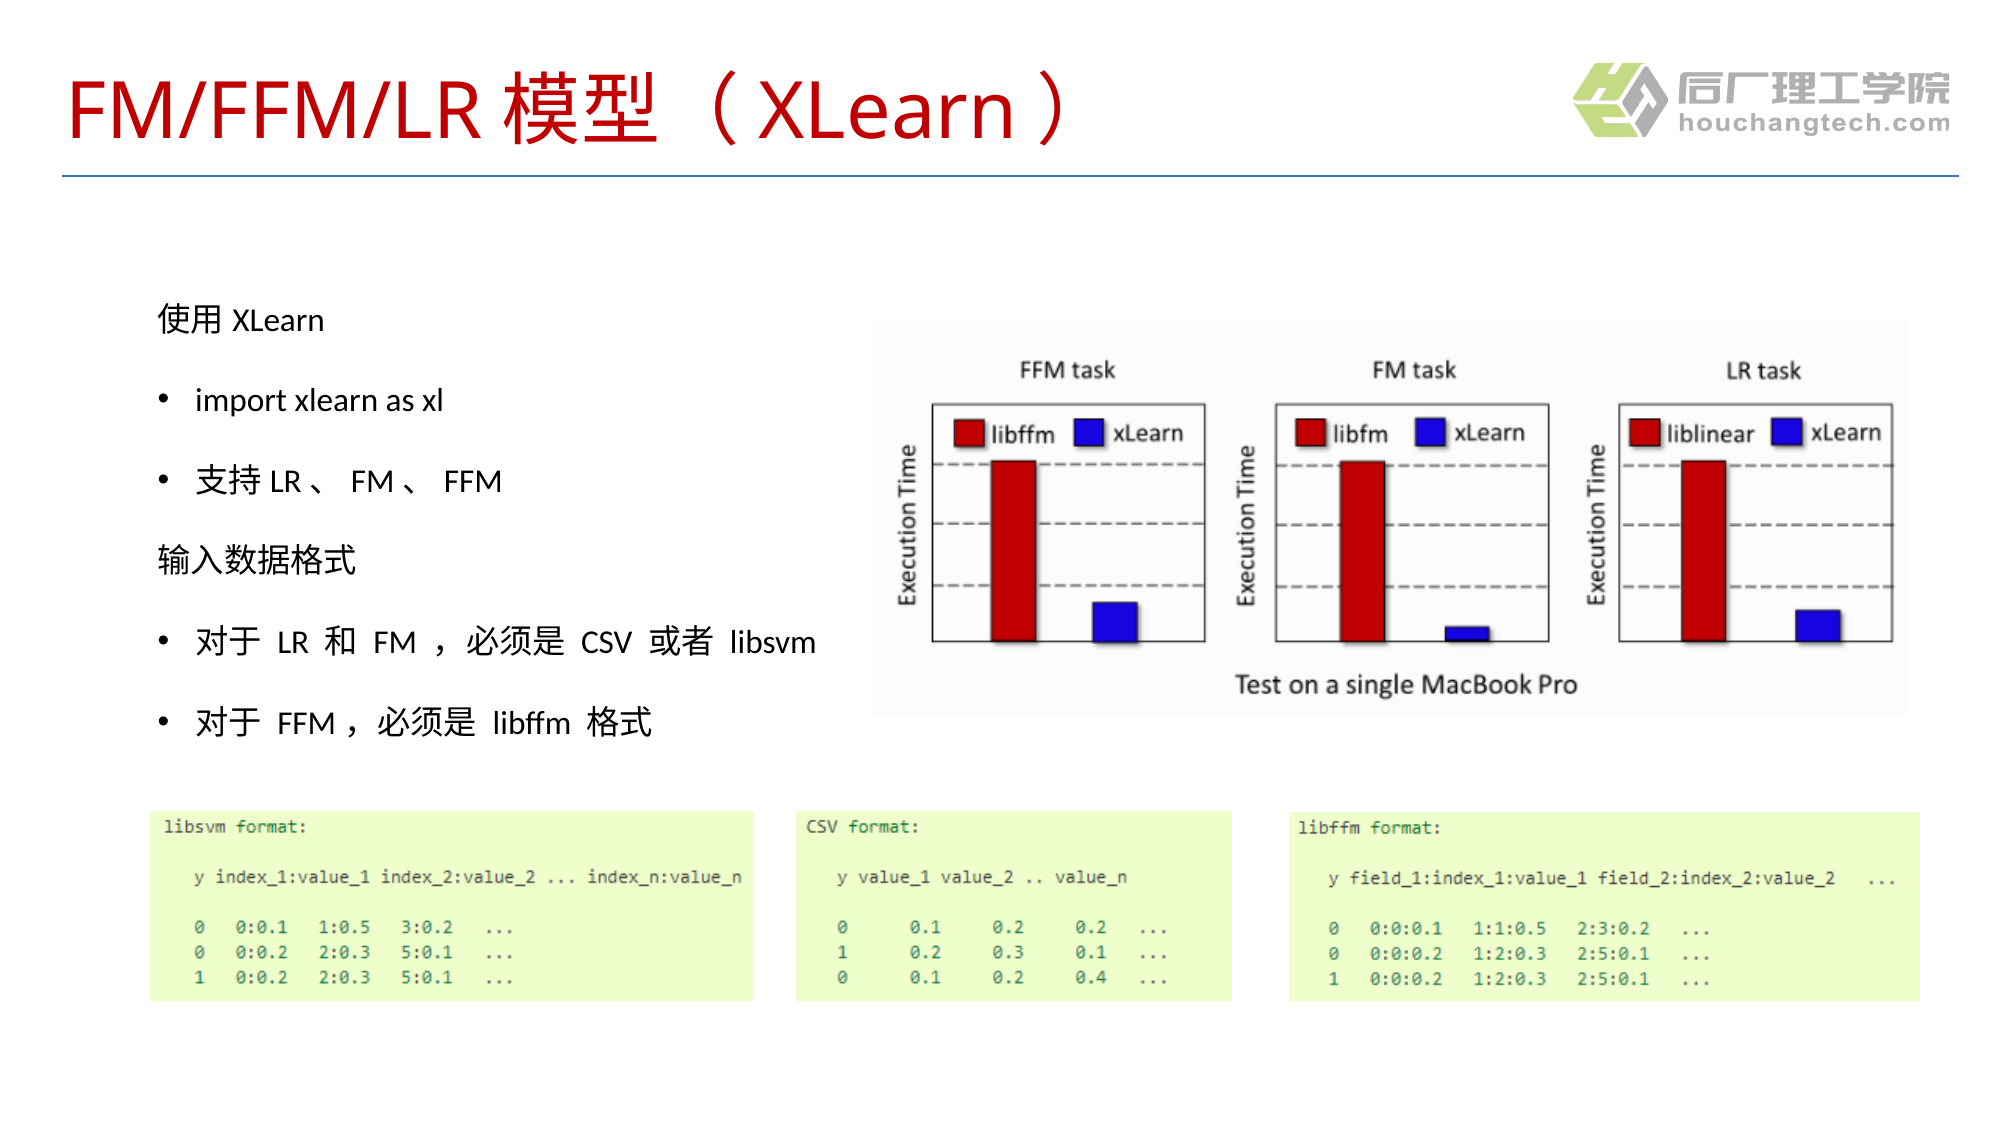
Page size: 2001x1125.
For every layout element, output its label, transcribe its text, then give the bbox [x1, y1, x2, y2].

picture [871, 320, 1908, 716]
text_box 分数越小，代表树的结构越好 [1728, 62, 1950, 138]
title FM/FFM/LR模型（XLearn） [57, 59, 1728, 167]
picture [1289, 812, 1920, 1001]
picture [149, 810, 754, 1001]
picture [796, 810, 1232, 1001]
text_box 使用XLearn import xlearn as xl 支持LR、FM、FFM 输入数据格式 对于 LR 和 FM ，必须是 CSV 或者 libsvm 对于 FFM，必须是 libffm 格式 [150, 270, 980, 1044]
